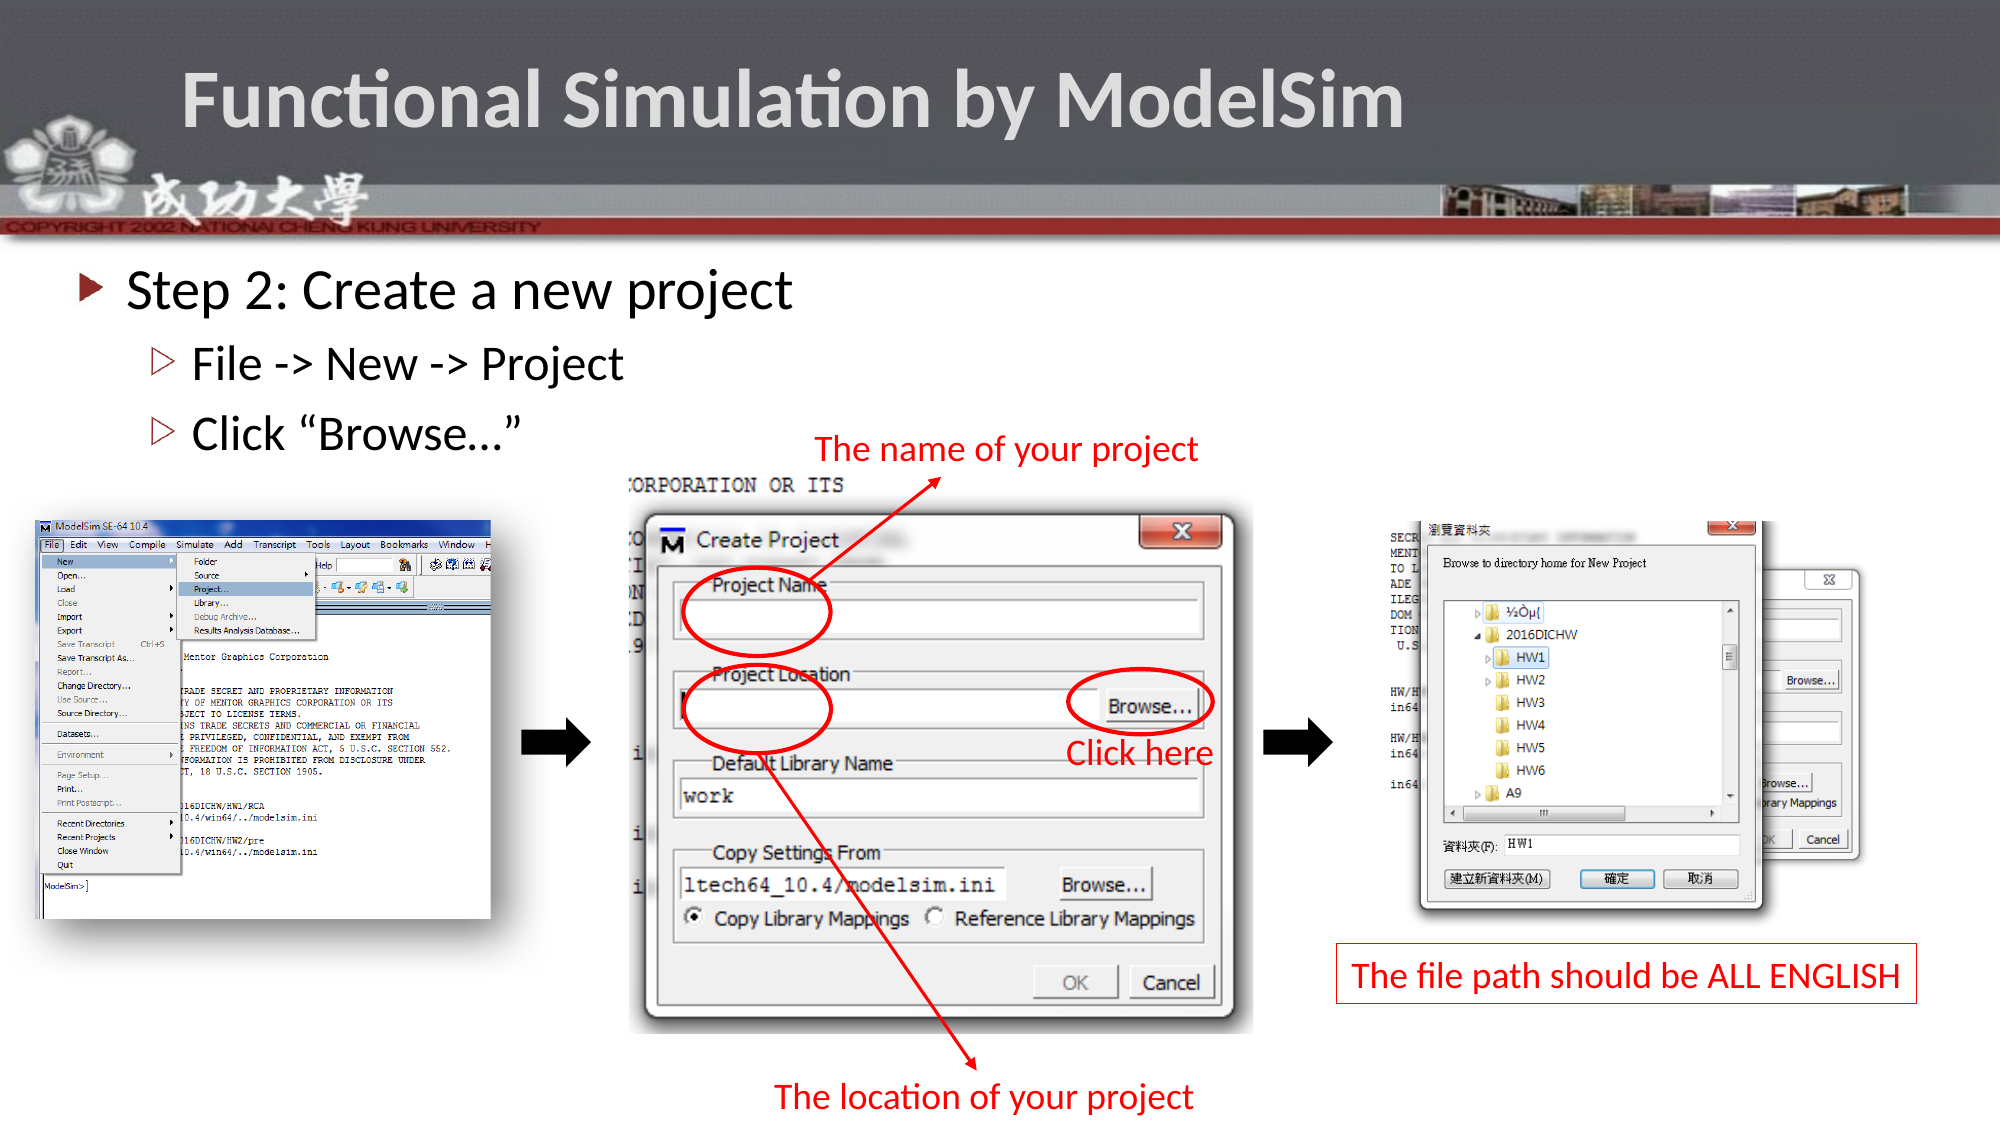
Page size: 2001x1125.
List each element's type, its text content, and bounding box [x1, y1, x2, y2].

picture [69, 265, 111, 307]
list Step 2: Create a new project File -> New -> Project Click “Browse…” [54, 243, 1961, 1083]
text_box The file path should be ALL ENGLISH [1336, 943, 1917, 1004]
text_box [628, 416, 1254, 1125]
picture [144, 413, 180, 449]
picture [34, 520, 492, 920]
text_box [1261, 715, 1336, 769]
text_box [519, 715, 594, 769]
picture [144, 343, 180, 379]
picture [0, 0, 2000, 250]
picture [1391, 521, 1942, 927]
title Functional Simulation by ModelSim [166, 0, 1967, 188]
